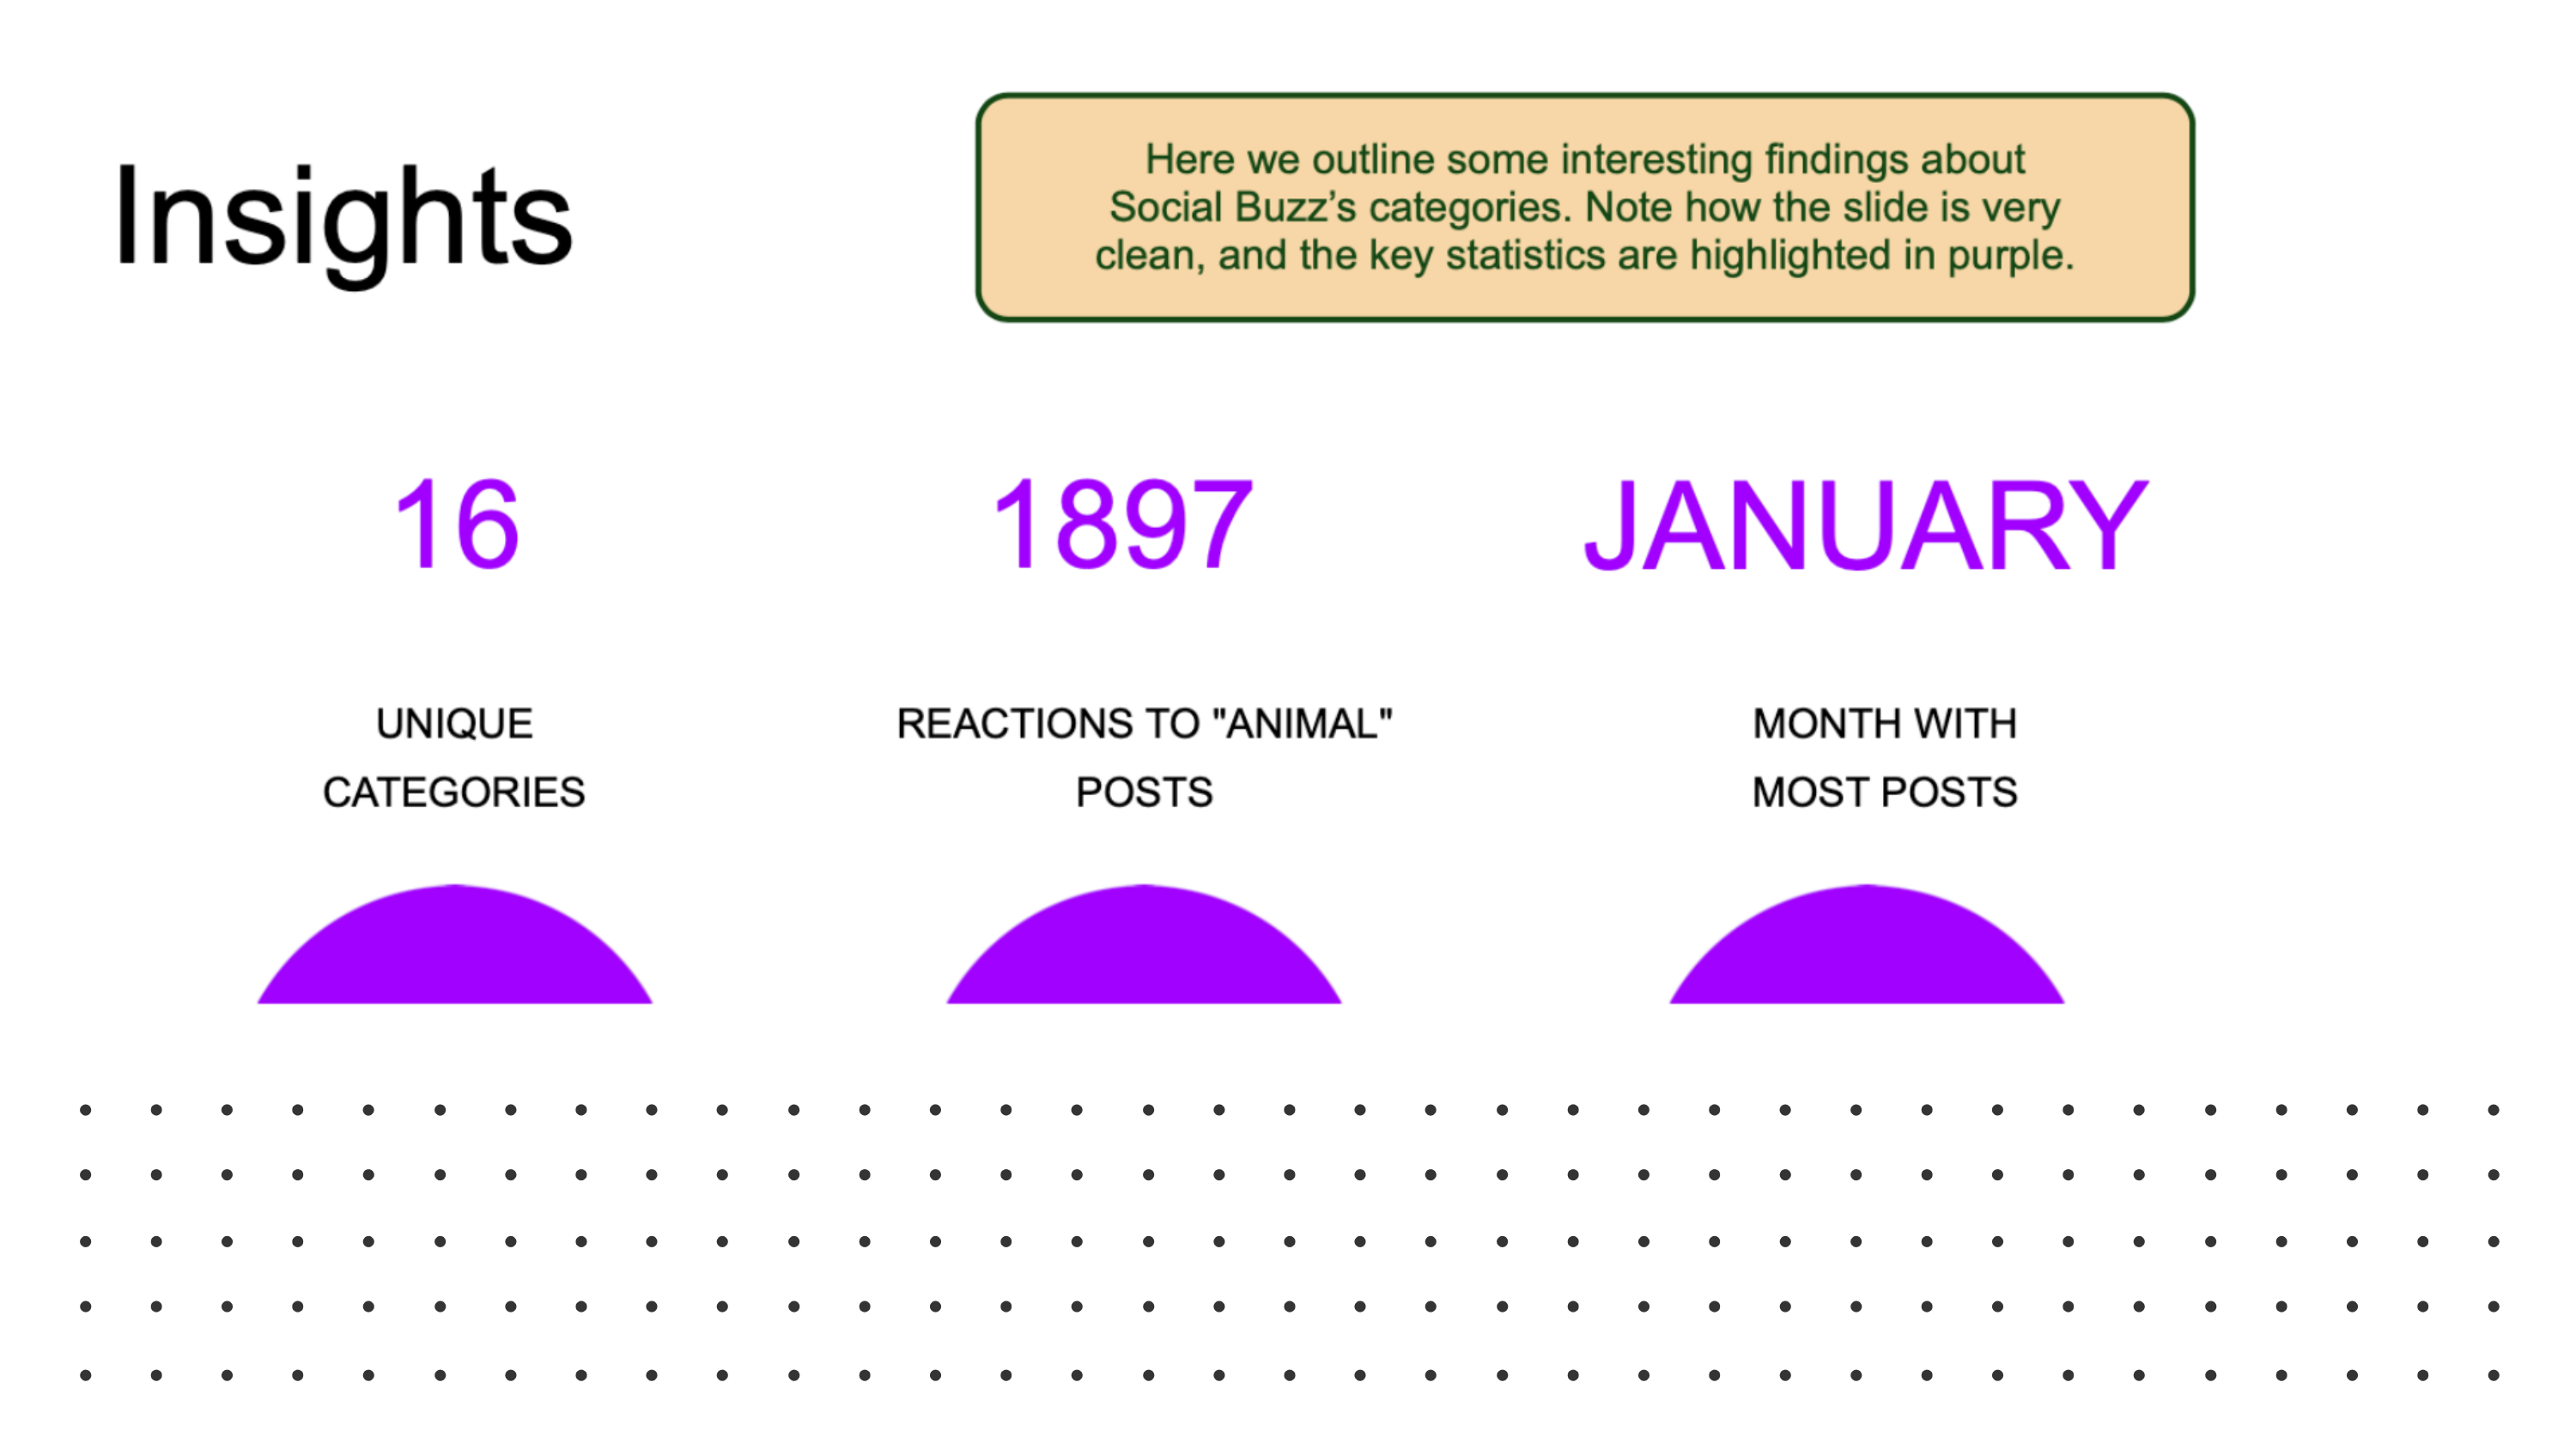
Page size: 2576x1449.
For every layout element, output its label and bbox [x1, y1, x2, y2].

picture [64, 35, 2362, 1098]
text_box [72, 1099, 2504, 1385]
